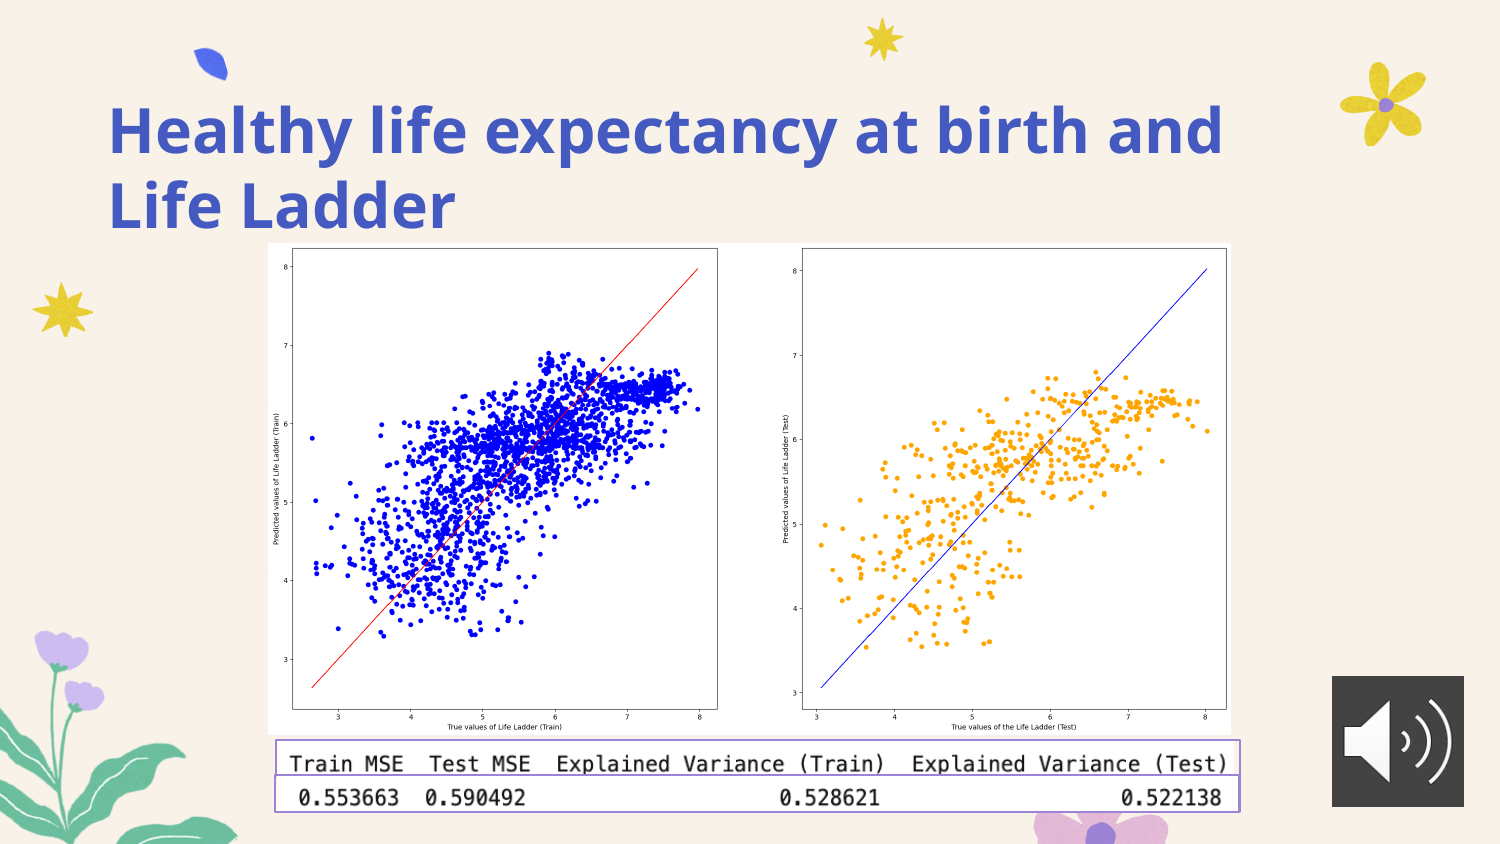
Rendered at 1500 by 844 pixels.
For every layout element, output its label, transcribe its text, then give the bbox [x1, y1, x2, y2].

picture [192, 43, 229, 75]
picture [1340, 60, 1426, 148]
picture [864, 17, 904, 61]
picture [1033, 813, 1169, 844]
picture [0, 574, 274, 844]
picture [276, 740, 1239, 811]
picture [32, 282, 93, 337]
title Healthy life expectancy at birth and Life Ladder [92, 75, 1340, 244]
picture [268, 243, 1231, 736]
picture [1330, 674, 1465, 809]
